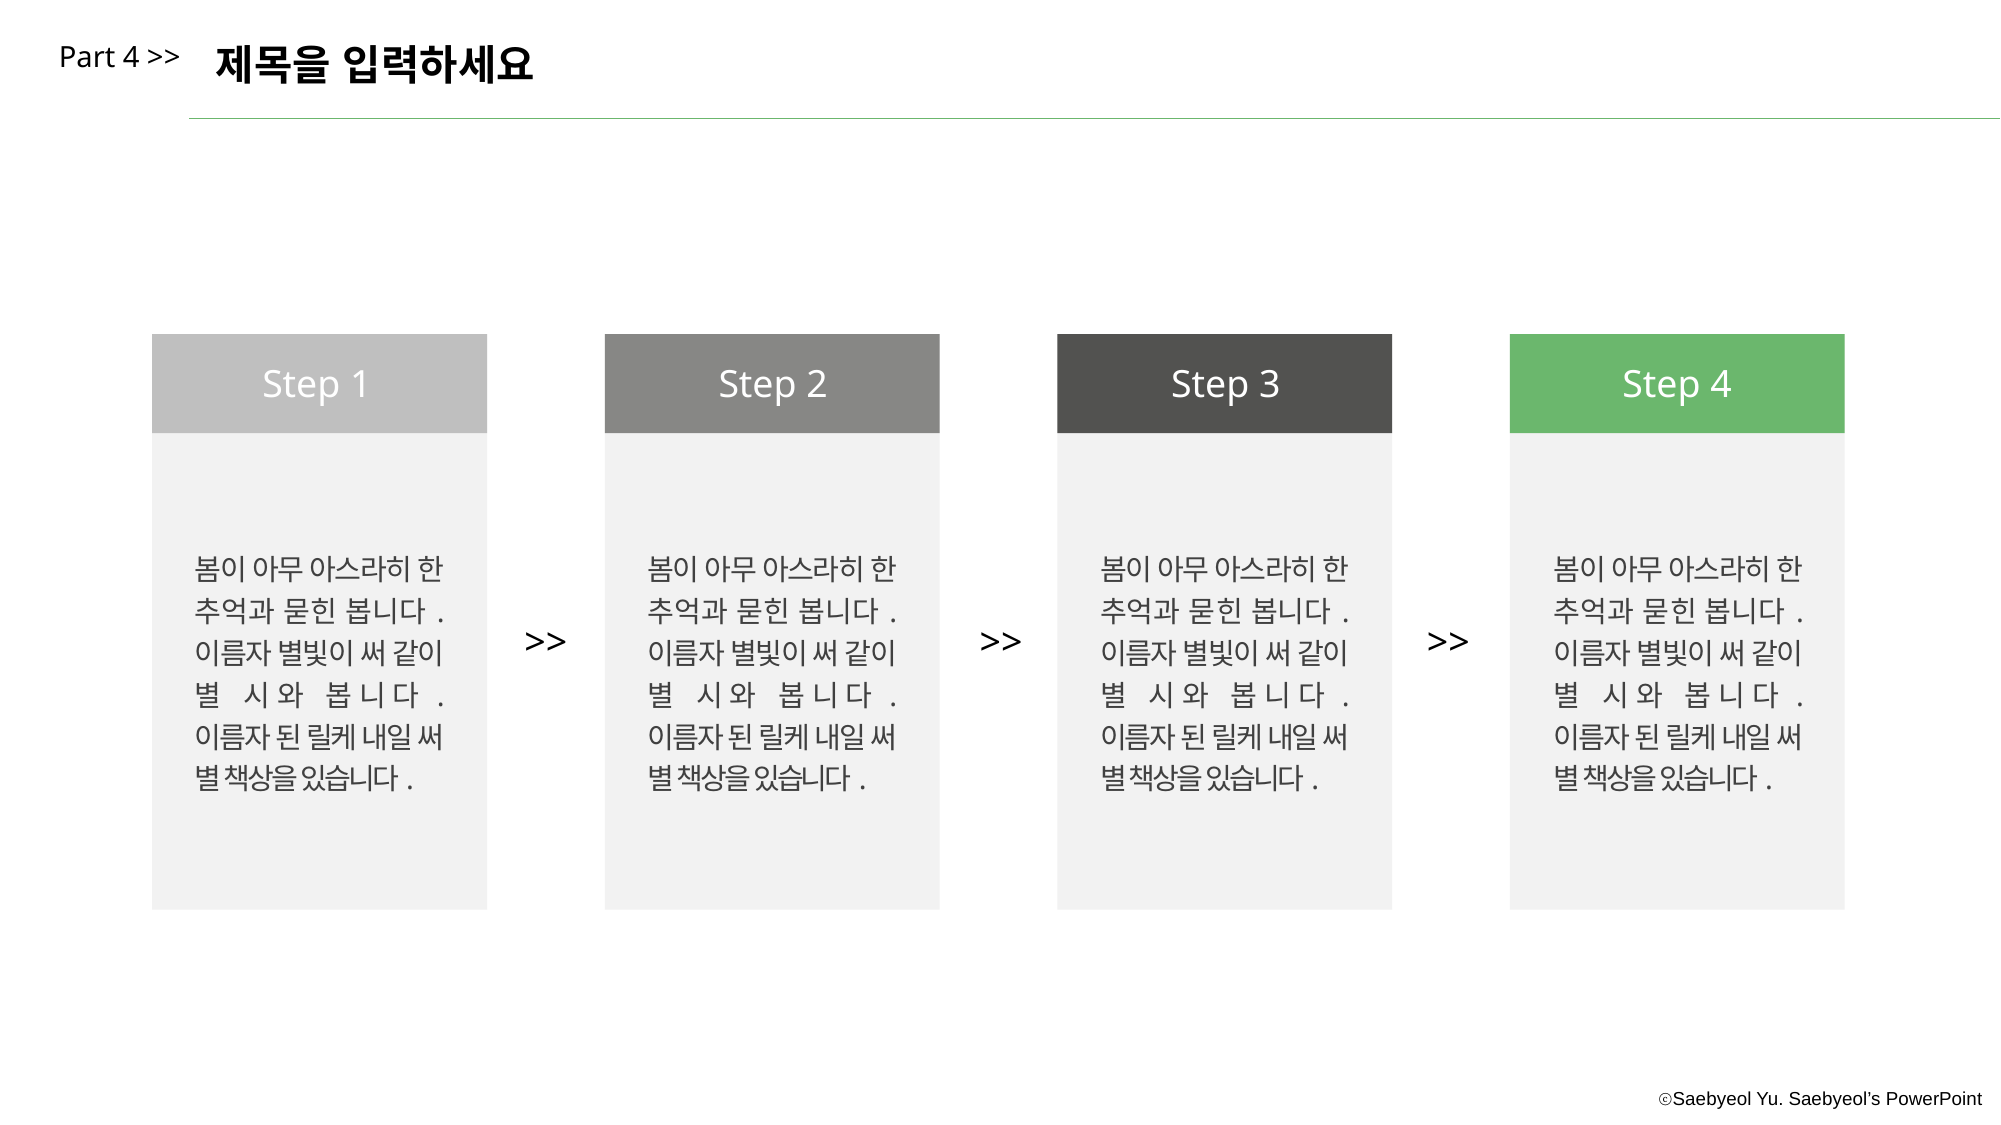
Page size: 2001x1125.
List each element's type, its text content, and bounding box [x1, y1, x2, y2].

text_box Step 2 [703, 352, 843, 413]
text_box Step 4 [1607, 352, 1747, 413]
text_box 제목을 입력하세요 [200, 31, 551, 97]
text_box [1509, 333, 1846, 434]
text_box [1509, 434, 1846, 911]
text_box >> [964, 610, 1038, 671]
text_box 봄이 아무 아스라히 한 추억과 묻힌 봅니다. 이름자 별빛이 써 같이 별 시와 봅니다. 이름자 된 릴케 내일 써 별 책상을 있습니다. [180, 536, 457, 804]
text_box 봄이 아무 아스라히 한 추억과 묻힌 봅니다. 이름자 별빛이 써 같이 별 시와 봅니다. 이름자 된 릴케 내일 써 별 책상을 있습니다. [632, 536, 909, 804]
text_box [151, 333, 488, 434]
text_box [1056, 333, 1393, 434]
text_box >> [1412, 610, 1485, 671]
text_box [604, 434, 941, 911]
text_box >> [509, 610, 583, 671]
text_box Step 3 [1156, 352, 1296, 413]
text_box [151, 434, 488, 911]
text_box Part 4 >> [44, 30, 196, 81]
text_box 봄이 아무 아스라히 한 추억과 묻힌 봅니다. 이름자 별빛이 써 같이 별 시와 봅니다. 이름자 된 릴케 내일 써 별 책상을 있습니다. [1085, 536, 1362, 804]
text_box [1056, 434, 1393, 911]
text_box [604, 333, 941, 434]
text_box Step 1 [247, 352, 387, 413]
text_box 봄이 아무 아스라히 한 추억과 묻힌 봅니다. 이름자 별빛이 써 같이 별 시와 봅니다. 이름자 된 릴케 내일 써 별 책상을 있습니다. [1539, 536, 1816, 804]
